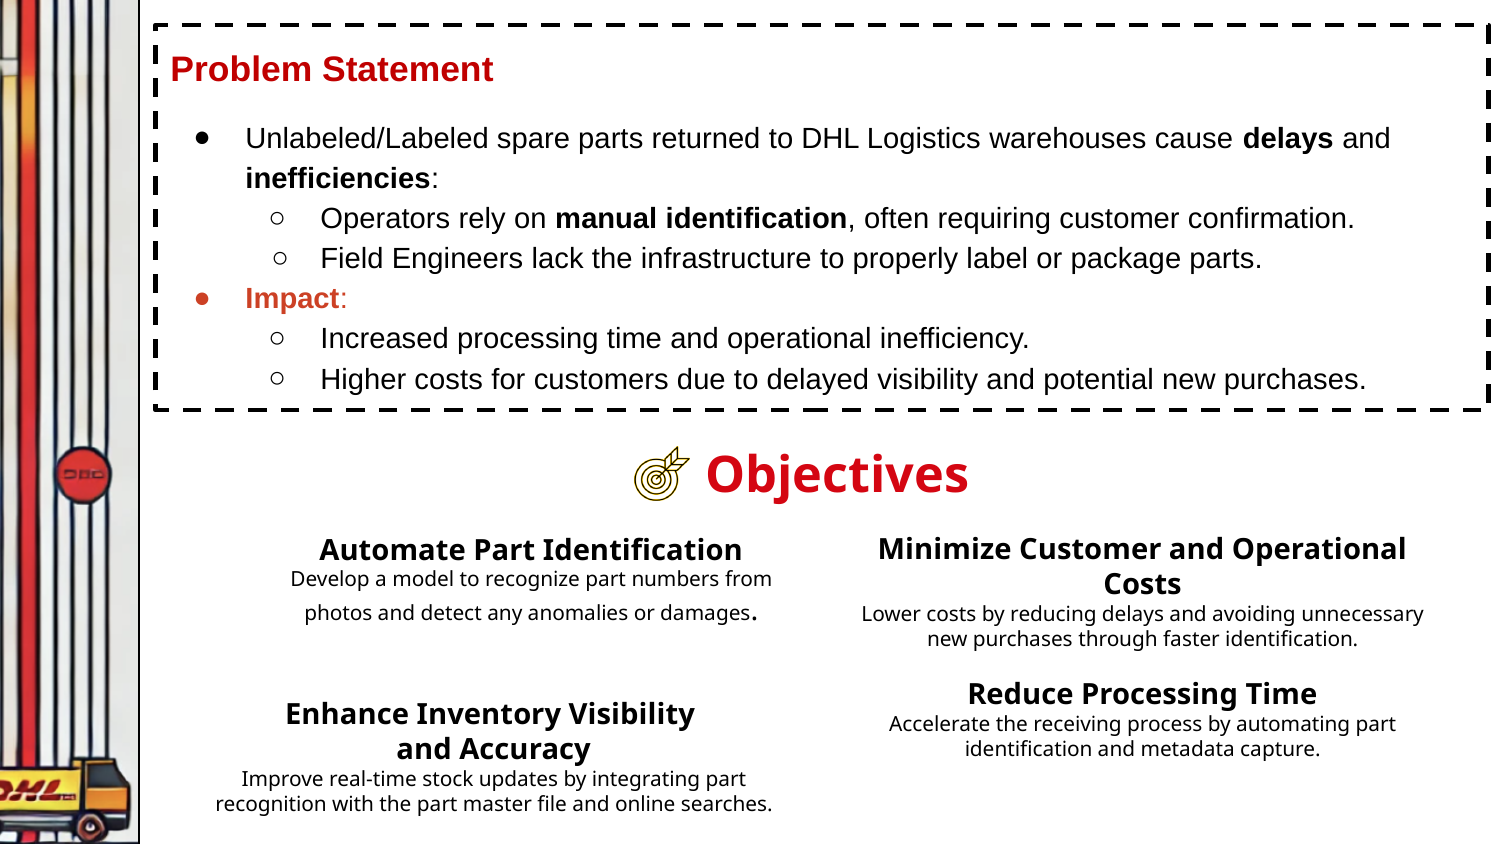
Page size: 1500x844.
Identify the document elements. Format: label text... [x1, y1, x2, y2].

title Objectives [690, 426, 1053, 521]
list Minimize Customer and Operational Costs Lower costs by reducing delays and avoiding unnecessary new purchases through faster identification. Reduce Processing Time Accelerate the receiving process by automating part identification and metadata capture. [846, 515, 1439, 844]
text_box Problem Statement Unlabeled/Labeled spare parts returned to DHL Logistics warehouses cause delays and inefficiencies: Operators rely on manual identification, often requiring customer confirmation. Field Engineers lack the infrastructure to properly label or package parts. Impact: Increased processing time and operational inefficiency. Higher costs for customers due to delayed visibility and potential new purchases. [155, 24, 1489, 410]
picture [0, 0, 139, 844]
list Automate Part Identification Develop a model to recognize part numbers from photos and detect any anomalies or damages. Enhance Inventory Visibility and Accuracy Improve real-time stock updates by integrating part recognition with the part master file and online searches. [170, 515, 818, 782]
picture [634, 445, 691, 502]
